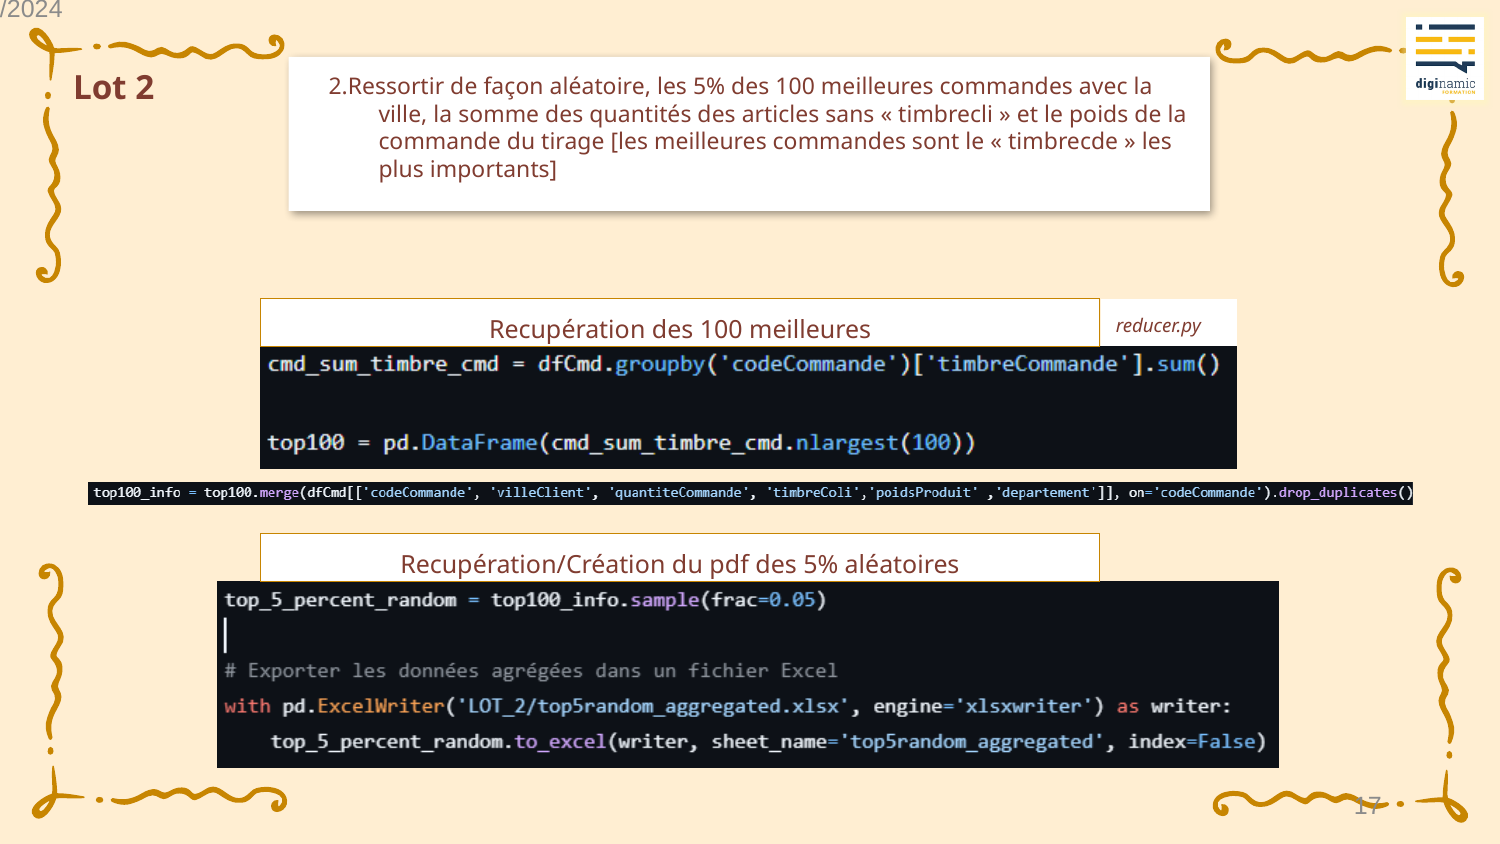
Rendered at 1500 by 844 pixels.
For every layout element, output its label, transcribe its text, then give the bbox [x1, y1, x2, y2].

title Lot 2 [58, 51, 289, 118]
text_box reducer.py [1100, 299, 1237, 346]
text_box 2.Ressortir de façon aléatoire, les 5% des 100 meilleures commandes avec la ville, la somme des quantités des articles sans « timbrecli » et le poids de la commande du tirage [les meilleures commandes sont le « timbrecde » les plus importants] [288, 56, 1210, 211]
picture [88, 482, 1413, 506]
text_box Recupération/Création du pdf des 5% aléatoires [260, 533, 1100, 580]
picture [1406, 17, 1484, 101]
picture [216, 581, 1280, 768]
text_box Recupération des 100 meilleures [260, 298, 1100, 346]
picture [260, 346, 1238, 469]
slide_number 17 [1059, 782, 1397, 828]
